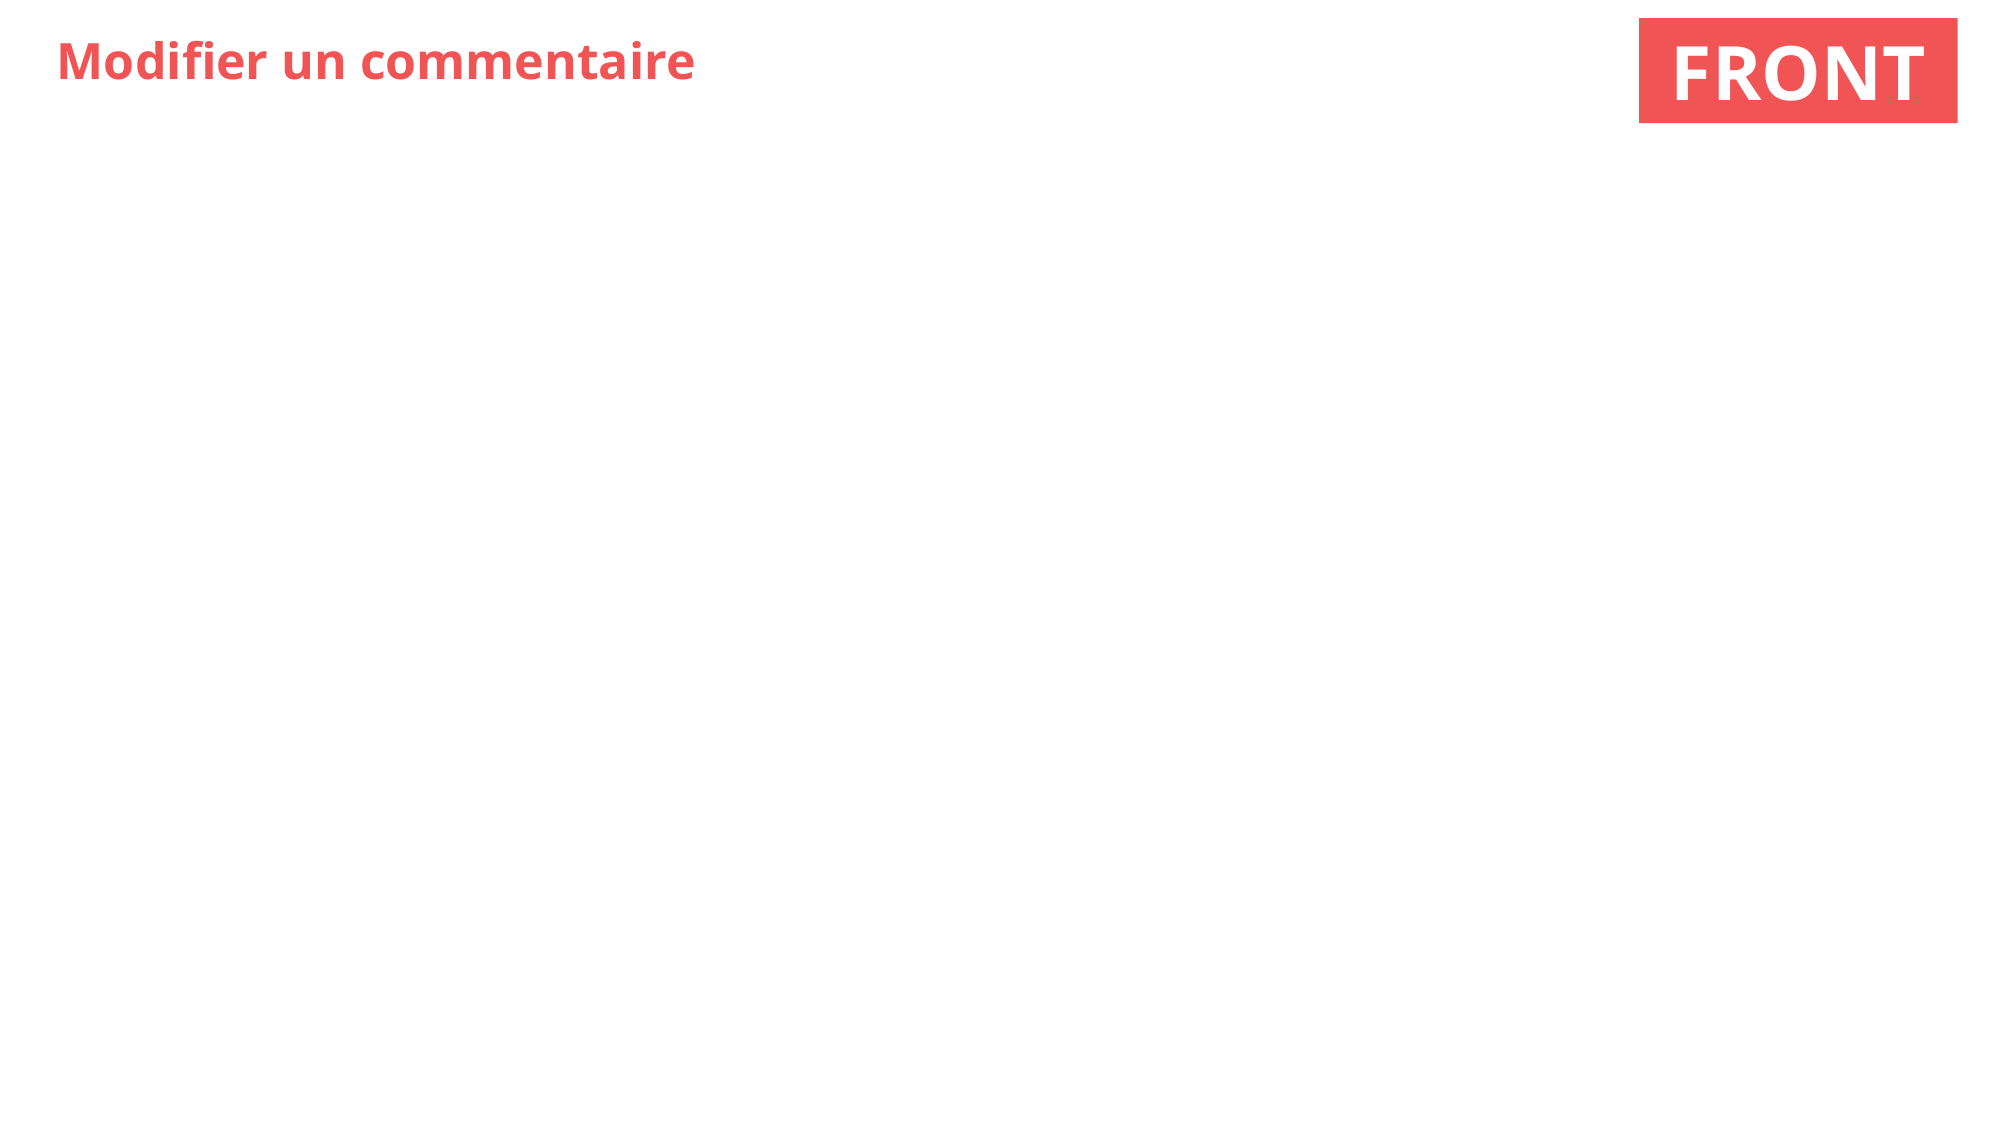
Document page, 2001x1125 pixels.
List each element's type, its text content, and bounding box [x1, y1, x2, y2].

text_box FRONT [1639, 18, 1958, 124]
text_box Modifier un commentaire [42, 22, 874, 97]
